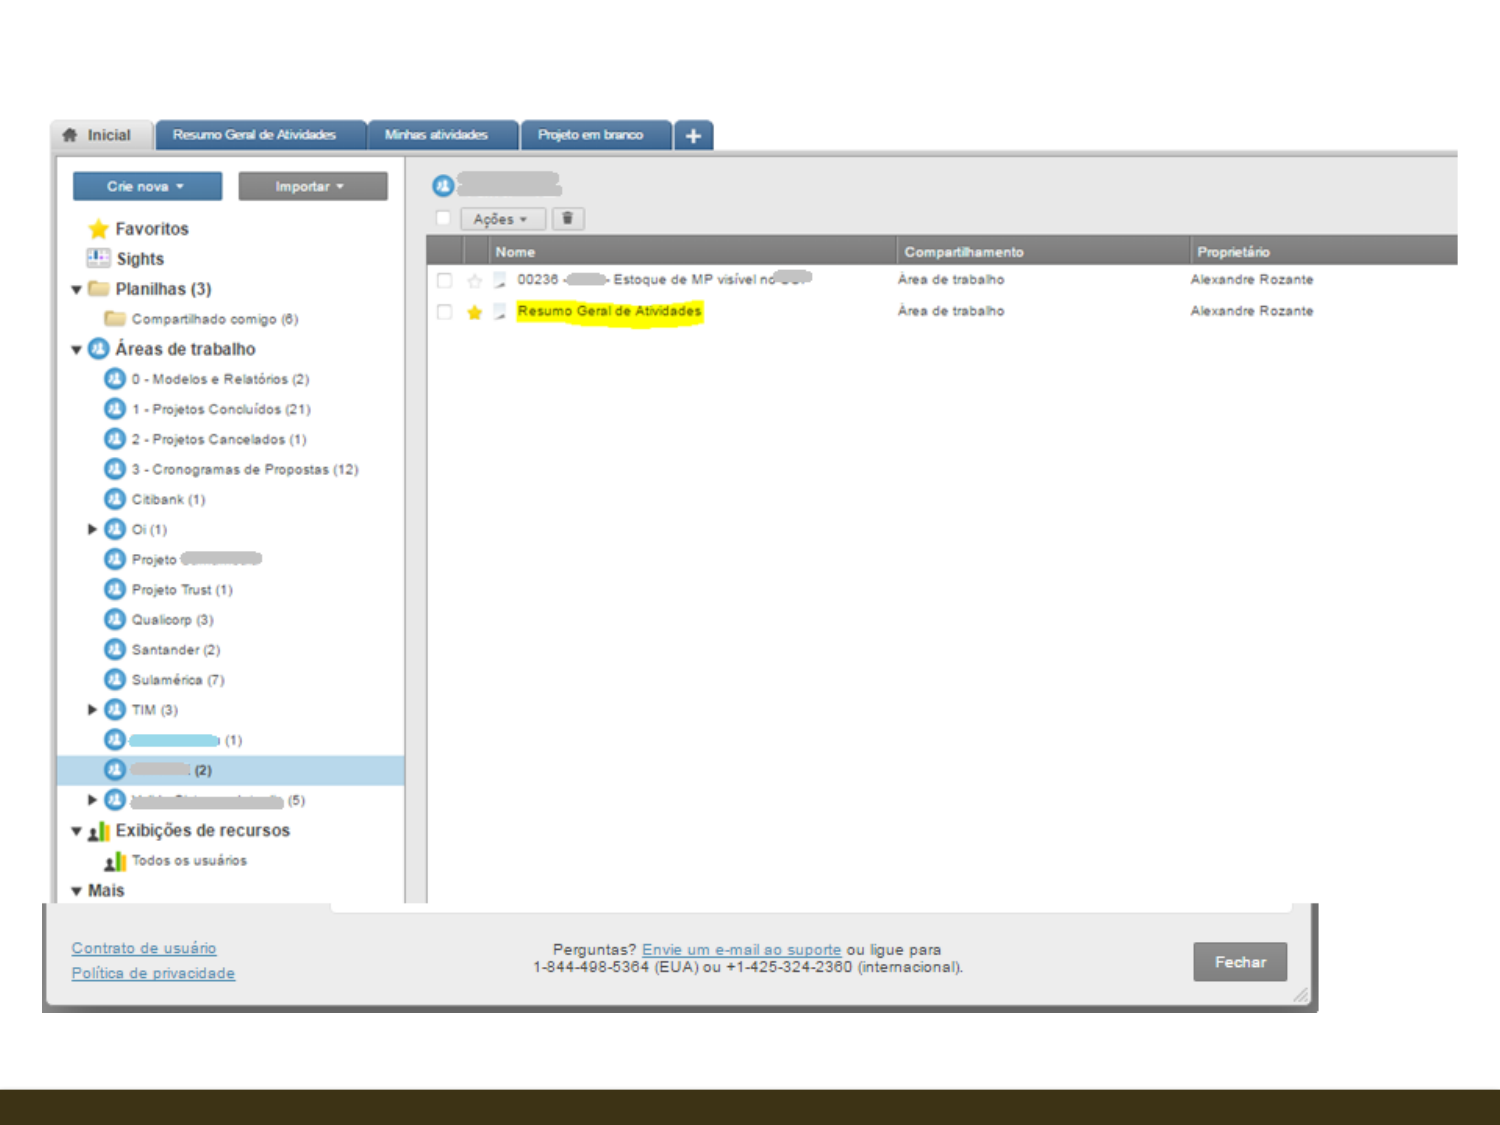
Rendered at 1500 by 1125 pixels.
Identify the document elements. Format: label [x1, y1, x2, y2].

text_box [41, 112, 1458, 1013]
